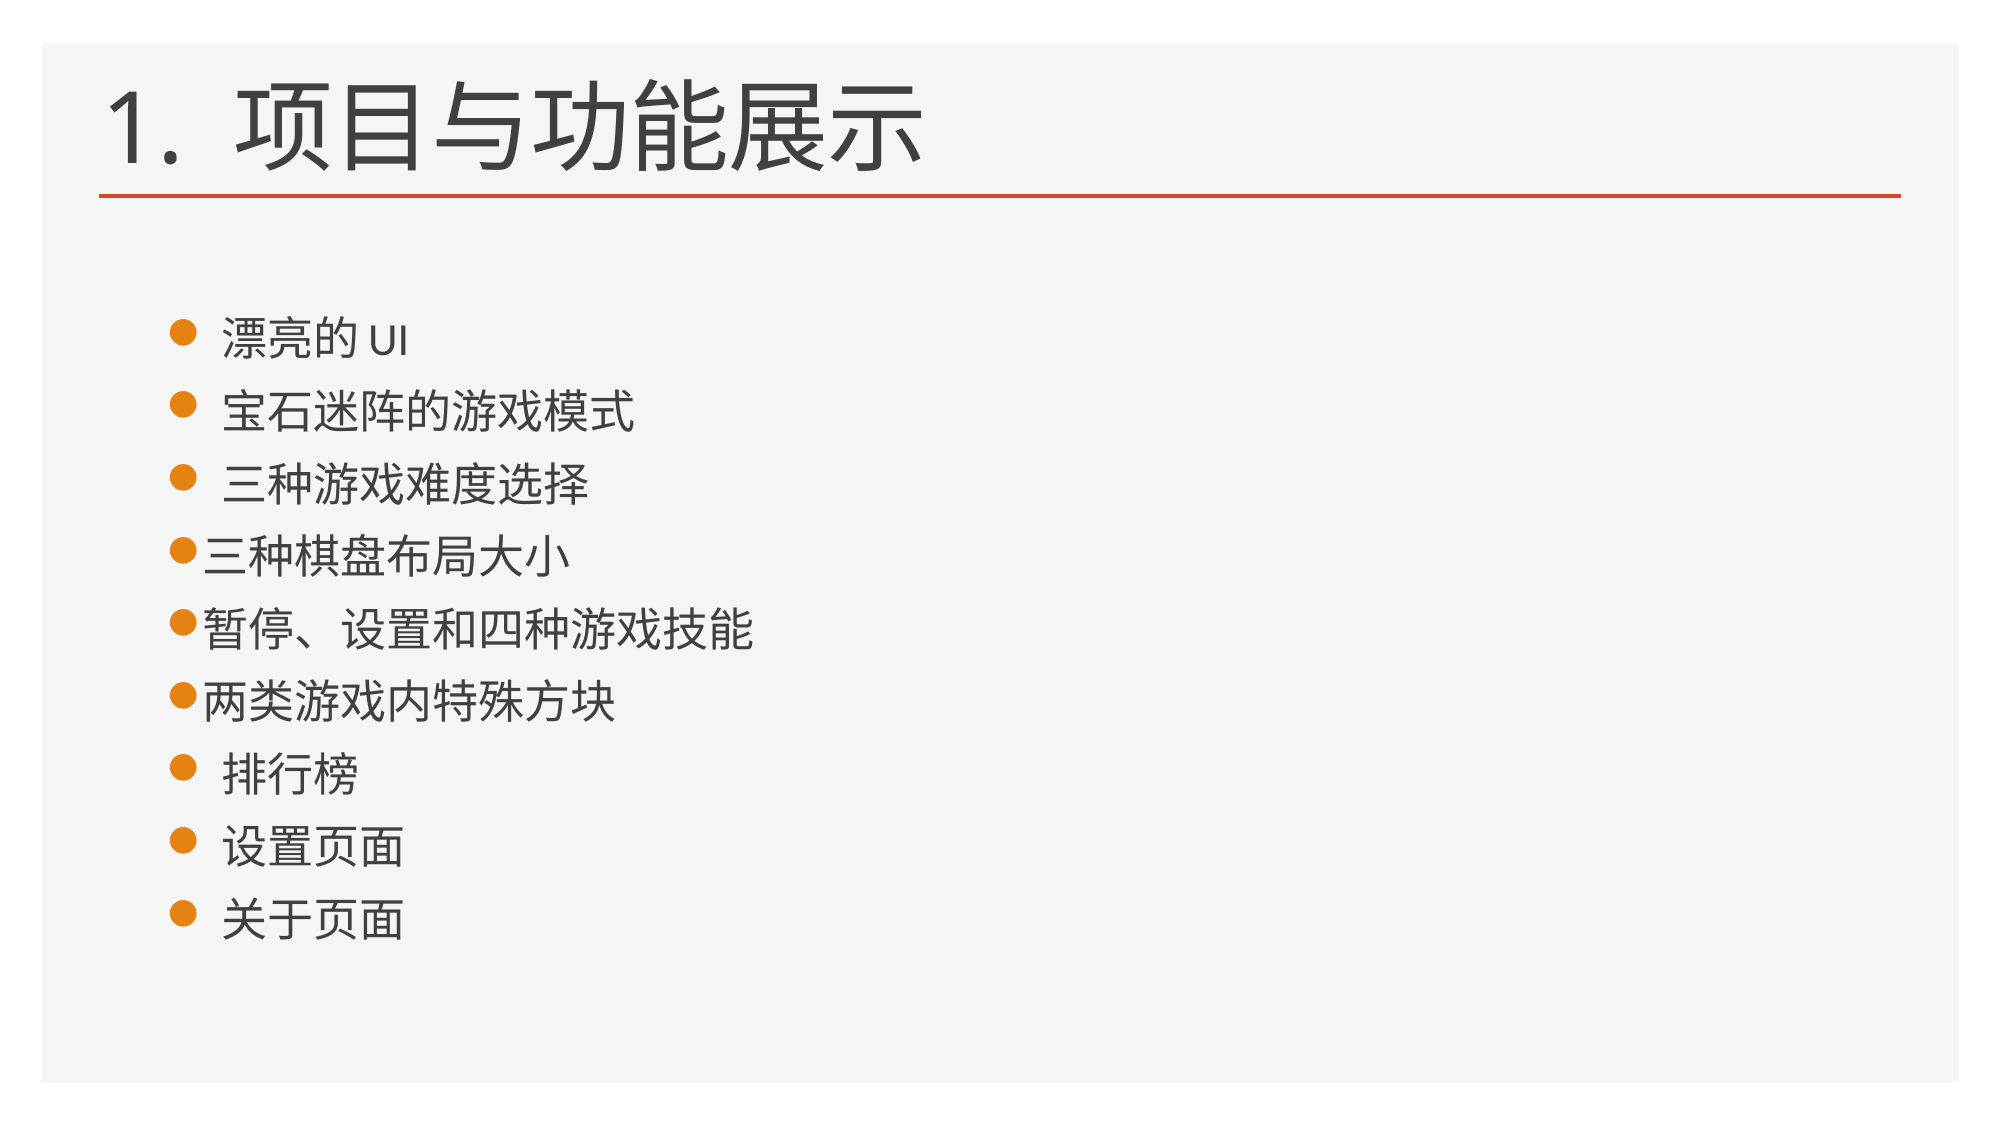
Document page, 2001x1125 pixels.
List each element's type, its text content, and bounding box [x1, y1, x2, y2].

text_box 1. 项目与功能展示 [86, 55, 1094, 191]
text_box 漂亮的UI 宝石迷阵的游戏模式 三种游戏难度选择 三种棋盘布局大小 暂停、设置和四种游戏技能 两类游戏内特殊方块 排行榜 设置页面 关于页面 [151, 308, 1754, 957]
